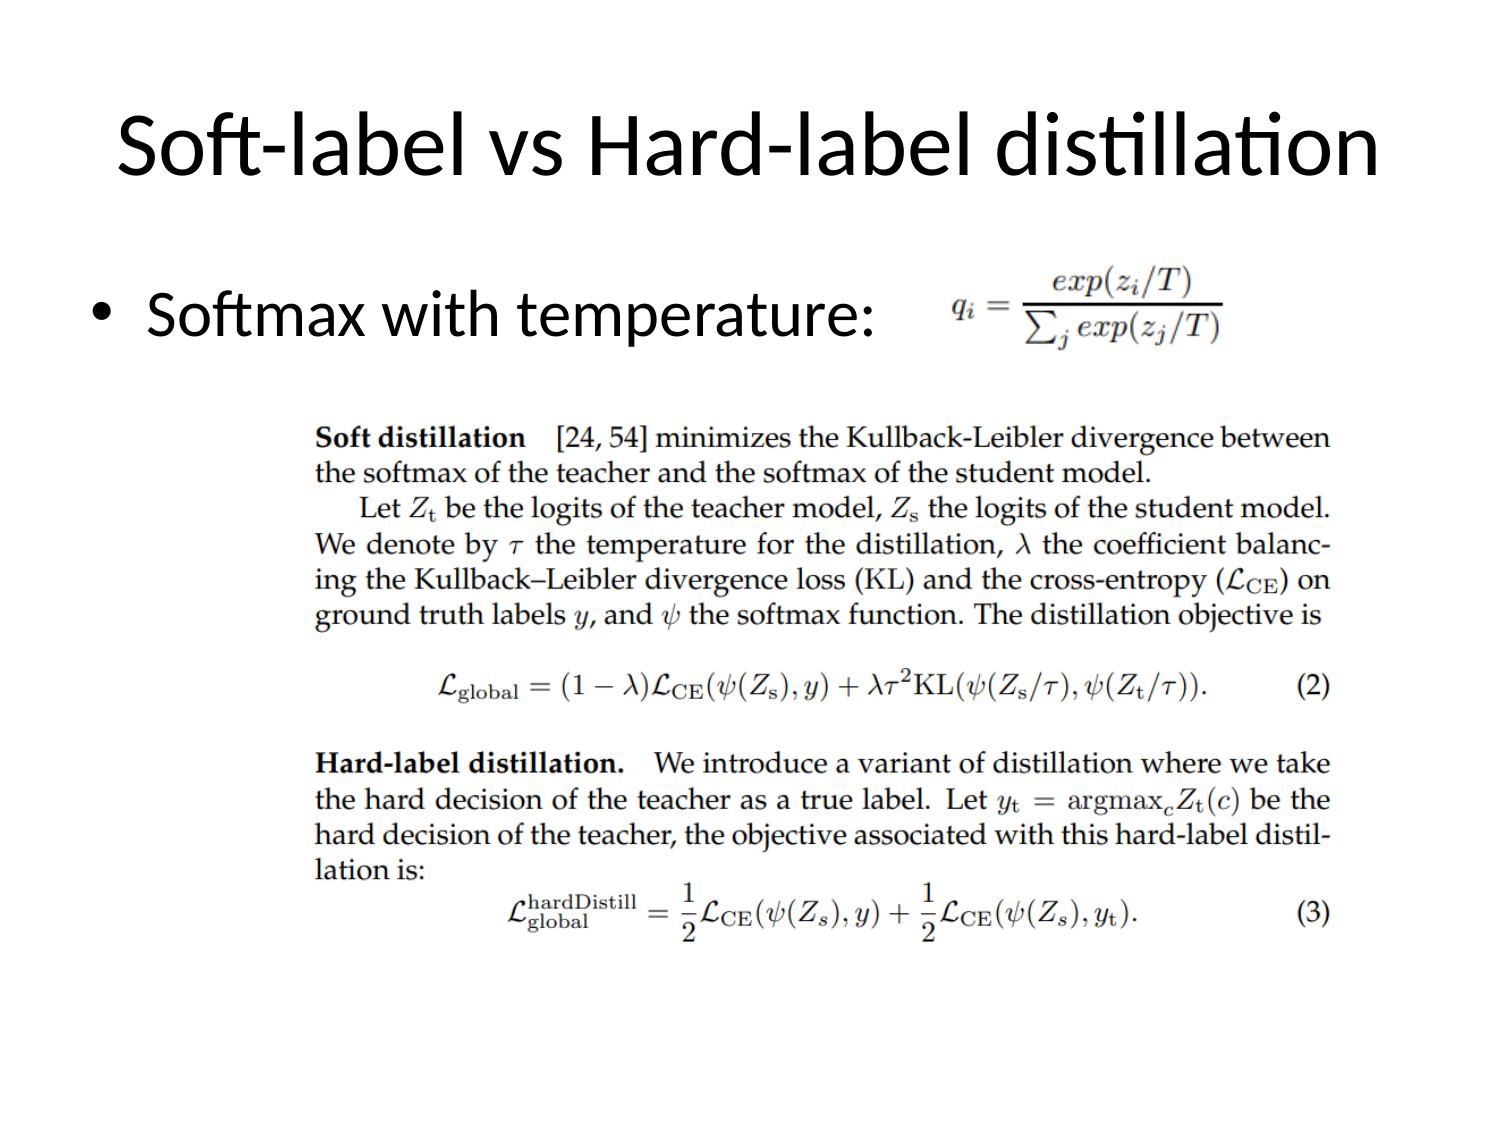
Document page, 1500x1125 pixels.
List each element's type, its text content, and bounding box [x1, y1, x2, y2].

picture [915, 251, 1257, 374]
title Soft-label vs Hard-label distillation [75, 45, 1425, 233]
list Softmax with temperature: [75, 262, 1425, 1005]
picture [277, 396, 1369, 953]
